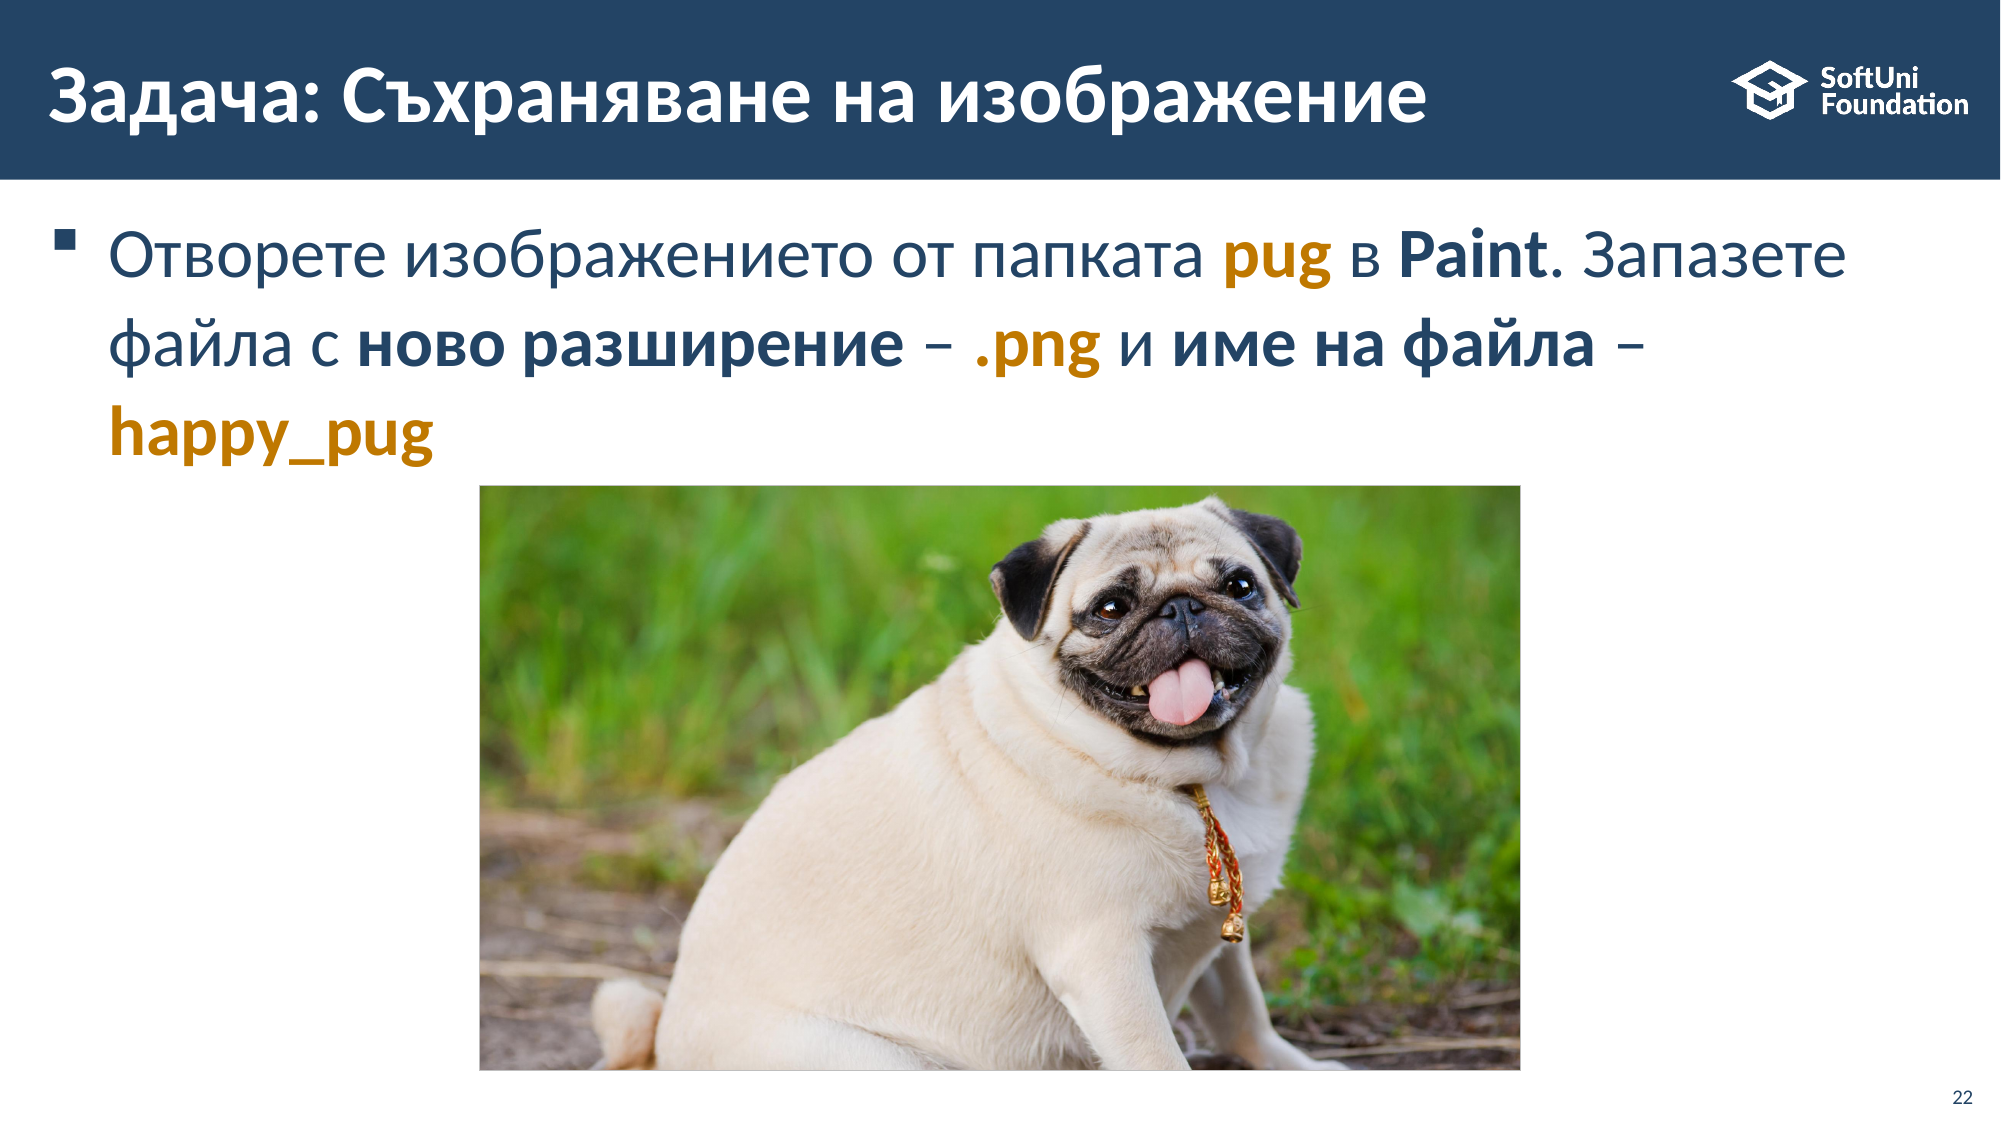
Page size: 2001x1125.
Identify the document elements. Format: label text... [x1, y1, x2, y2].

picture [479, 485, 1521, 1071]
slide_number 22 [1927, 1067, 1989, 1117]
picture [1731, 60, 1968, 120]
list Отворете изображението от папката pug в Paint. Запазете файла с ново разширение – .png и име на файла – happy_pug [31, 196, 1970, 1104]
title Задача: Съхраняване на изображение [31, 16, 1716, 162]
